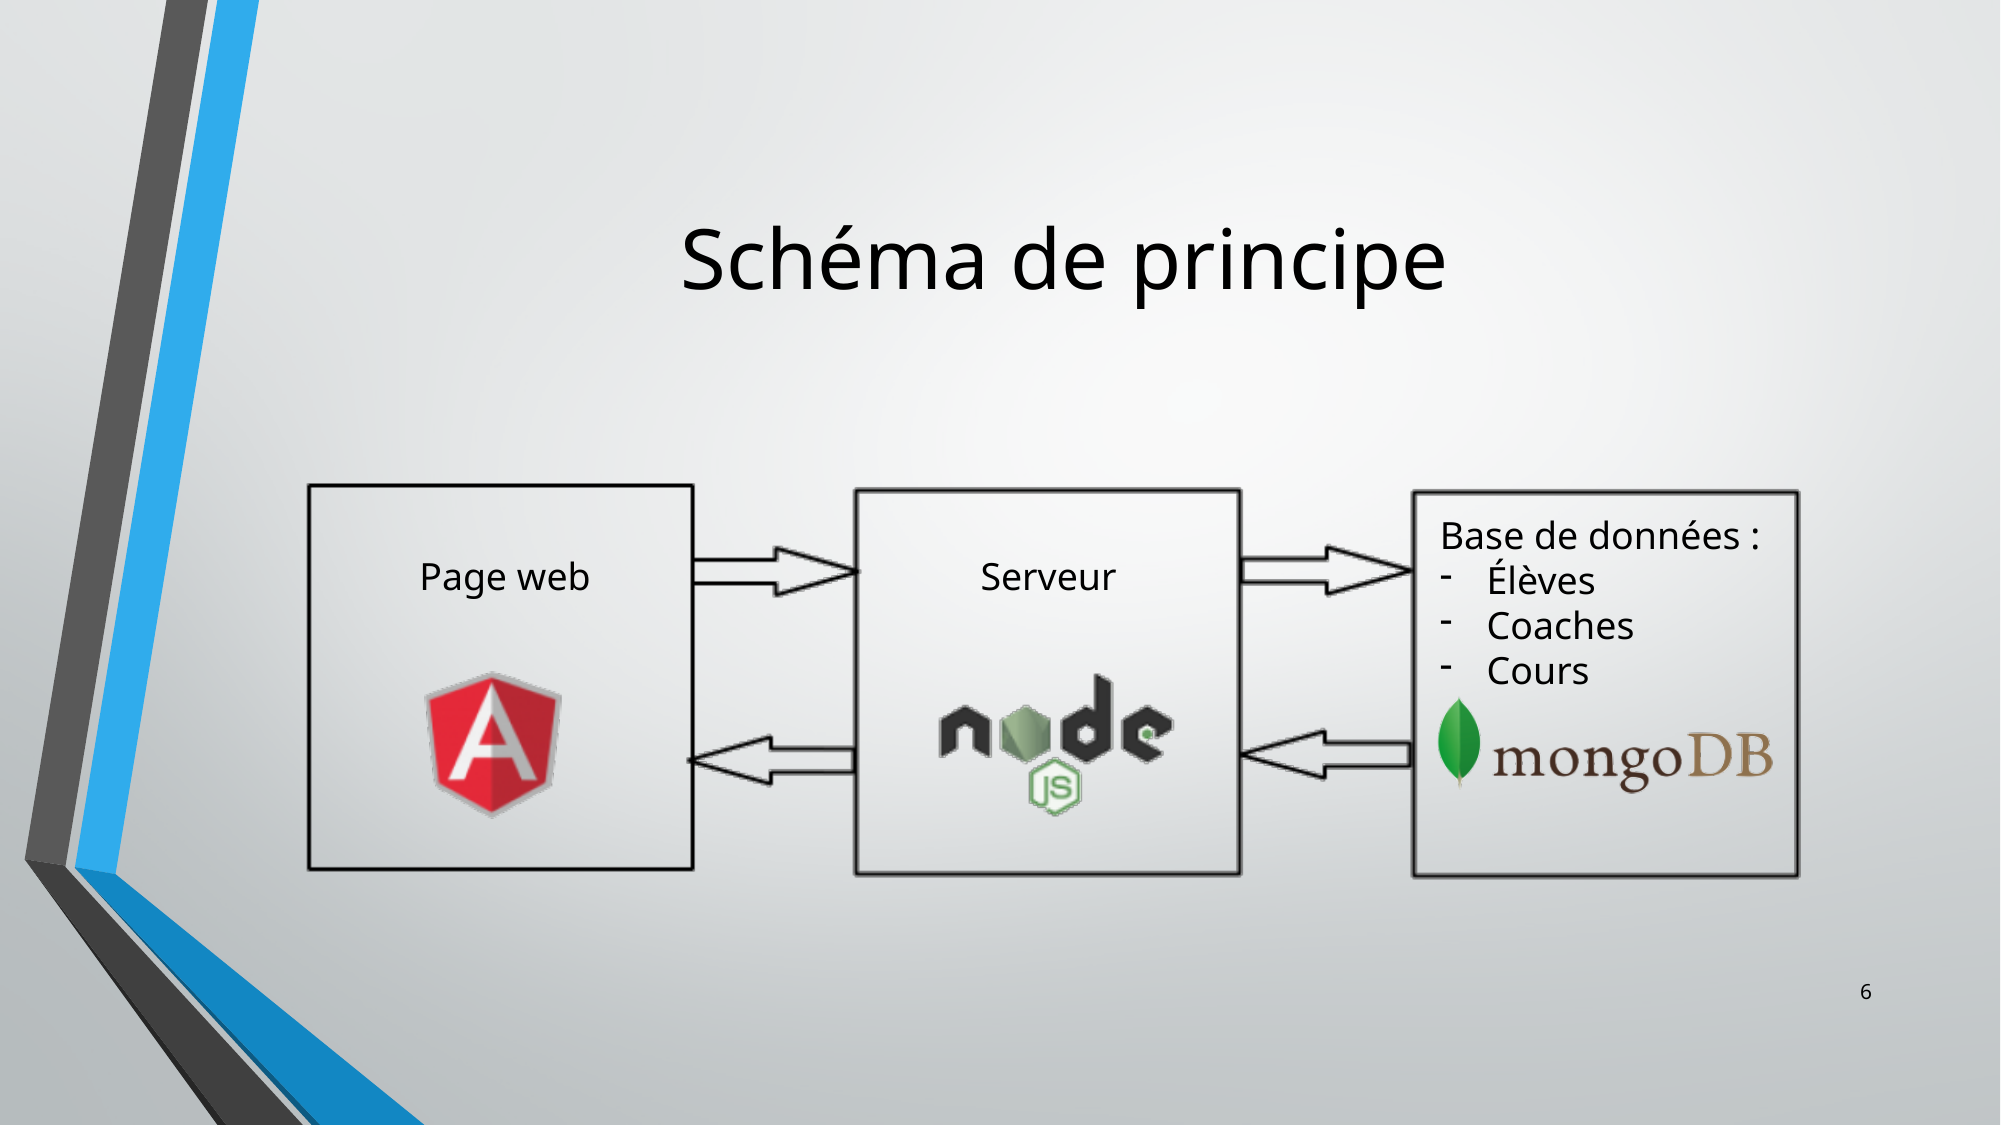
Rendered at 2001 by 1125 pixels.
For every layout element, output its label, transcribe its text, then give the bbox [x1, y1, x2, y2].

picture [422, 669, 566, 822]
slide_number 6 [1796, 962, 1887, 1023]
picture [900, 589, 1214, 903]
title Schéma de principe [243, 112, 1887, 400]
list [288, 437, 1842, 951]
picture [1424, 620, 1785, 871]
